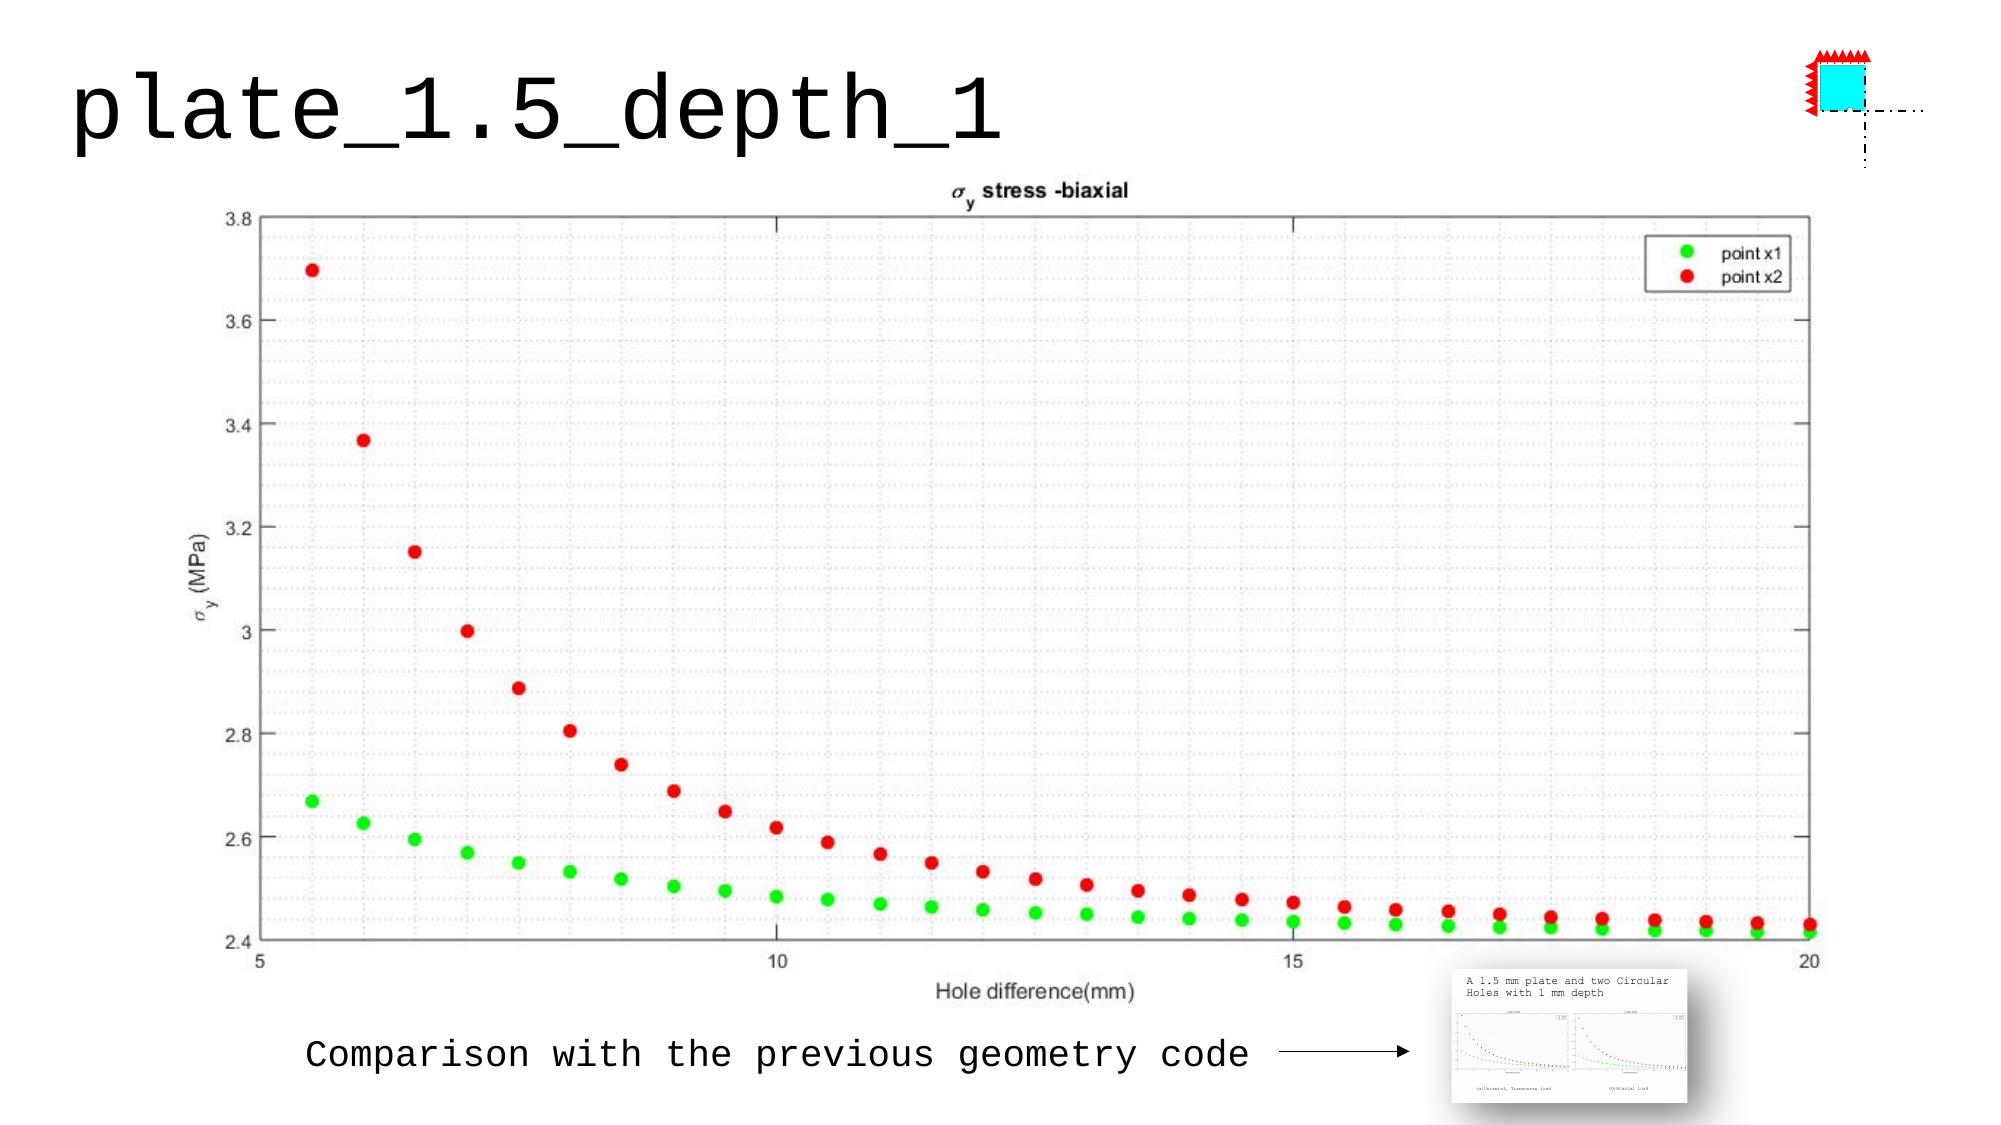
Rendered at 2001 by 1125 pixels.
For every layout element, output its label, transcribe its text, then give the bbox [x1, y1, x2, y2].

title plate_1.5_depth_1 [0, 0, 1725, 151]
picture [0, 151, 2000, 1103]
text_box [1804, 49, 1923, 168]
text_box Comparison with the previous geometry code [290, 1037, 1305, 1081]
